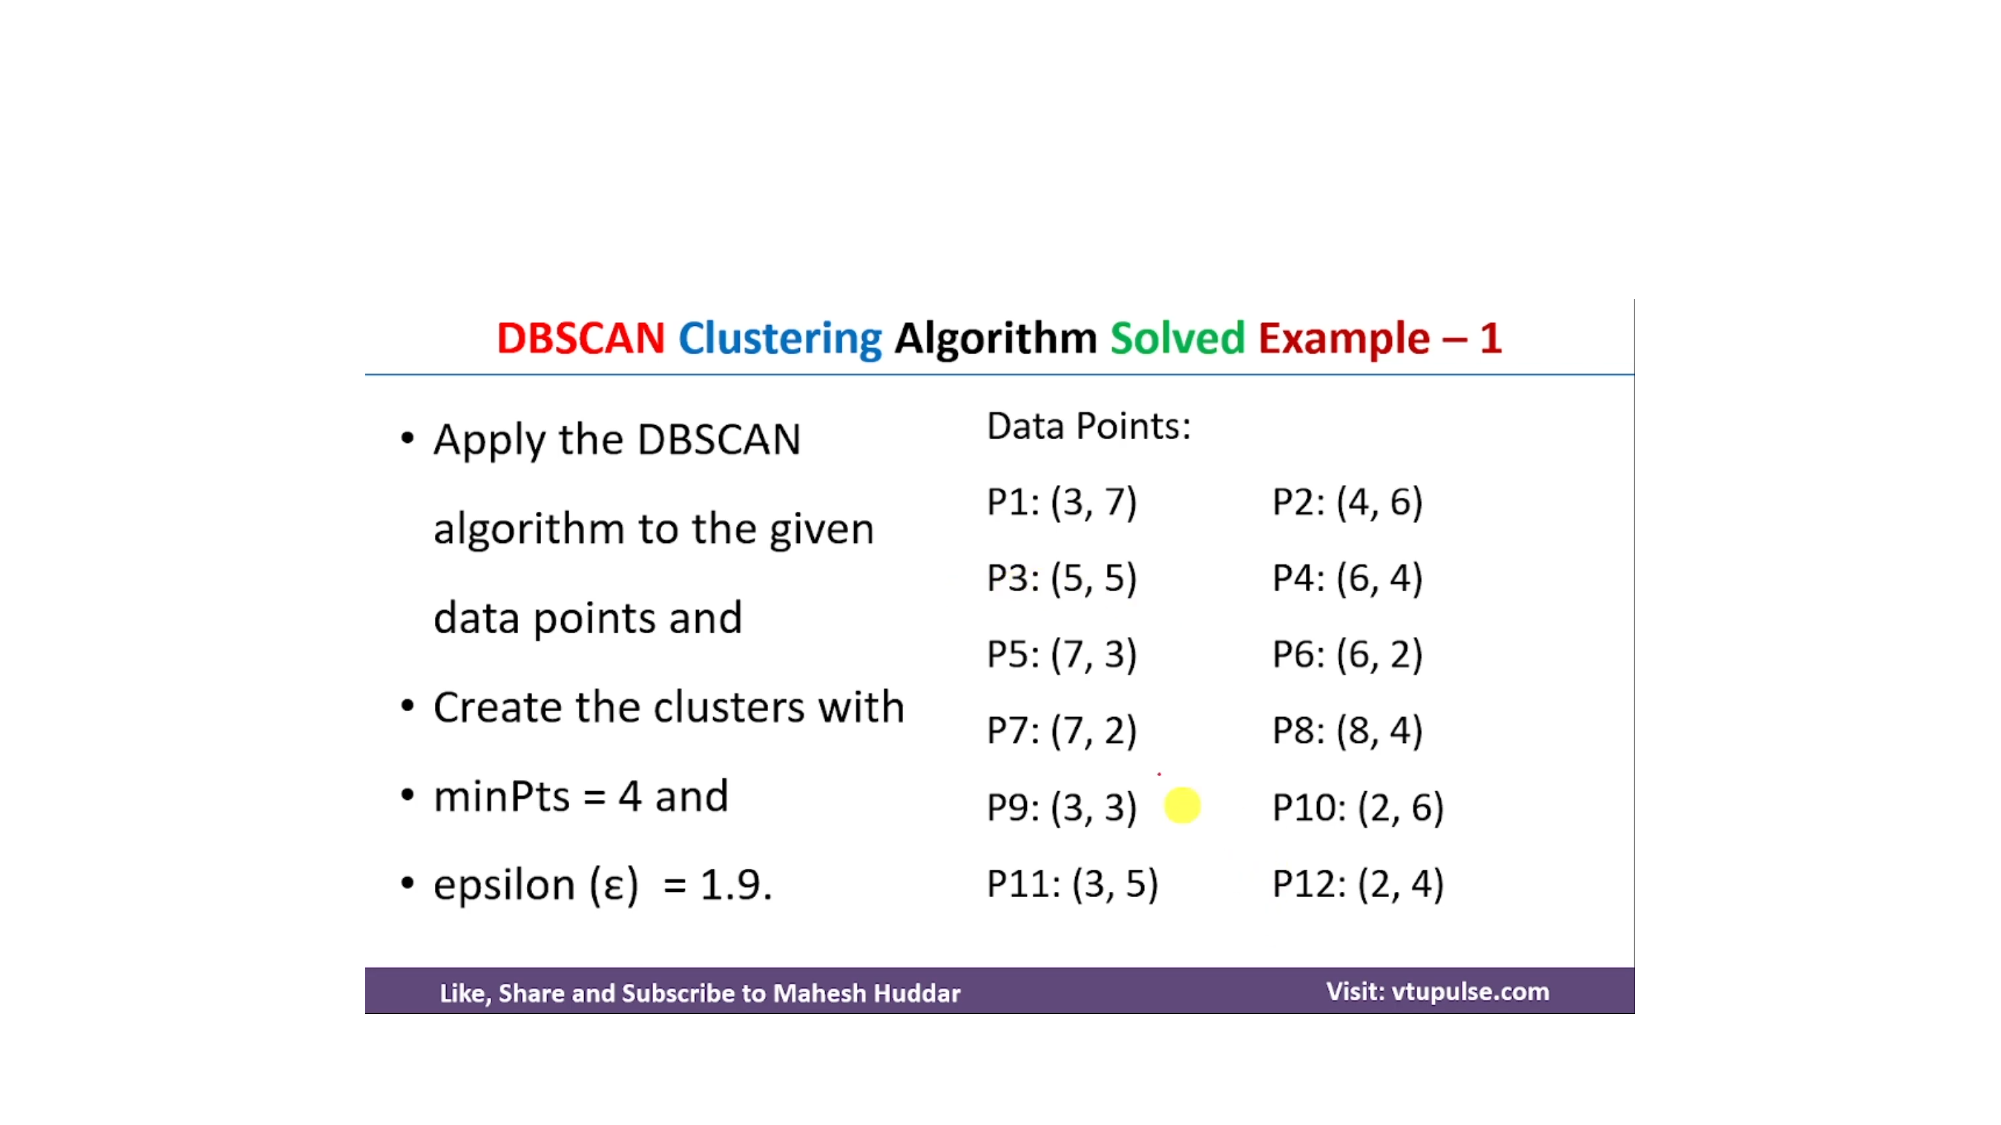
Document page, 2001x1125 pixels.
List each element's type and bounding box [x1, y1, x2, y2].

list [365, 299, 1635, 1014]
